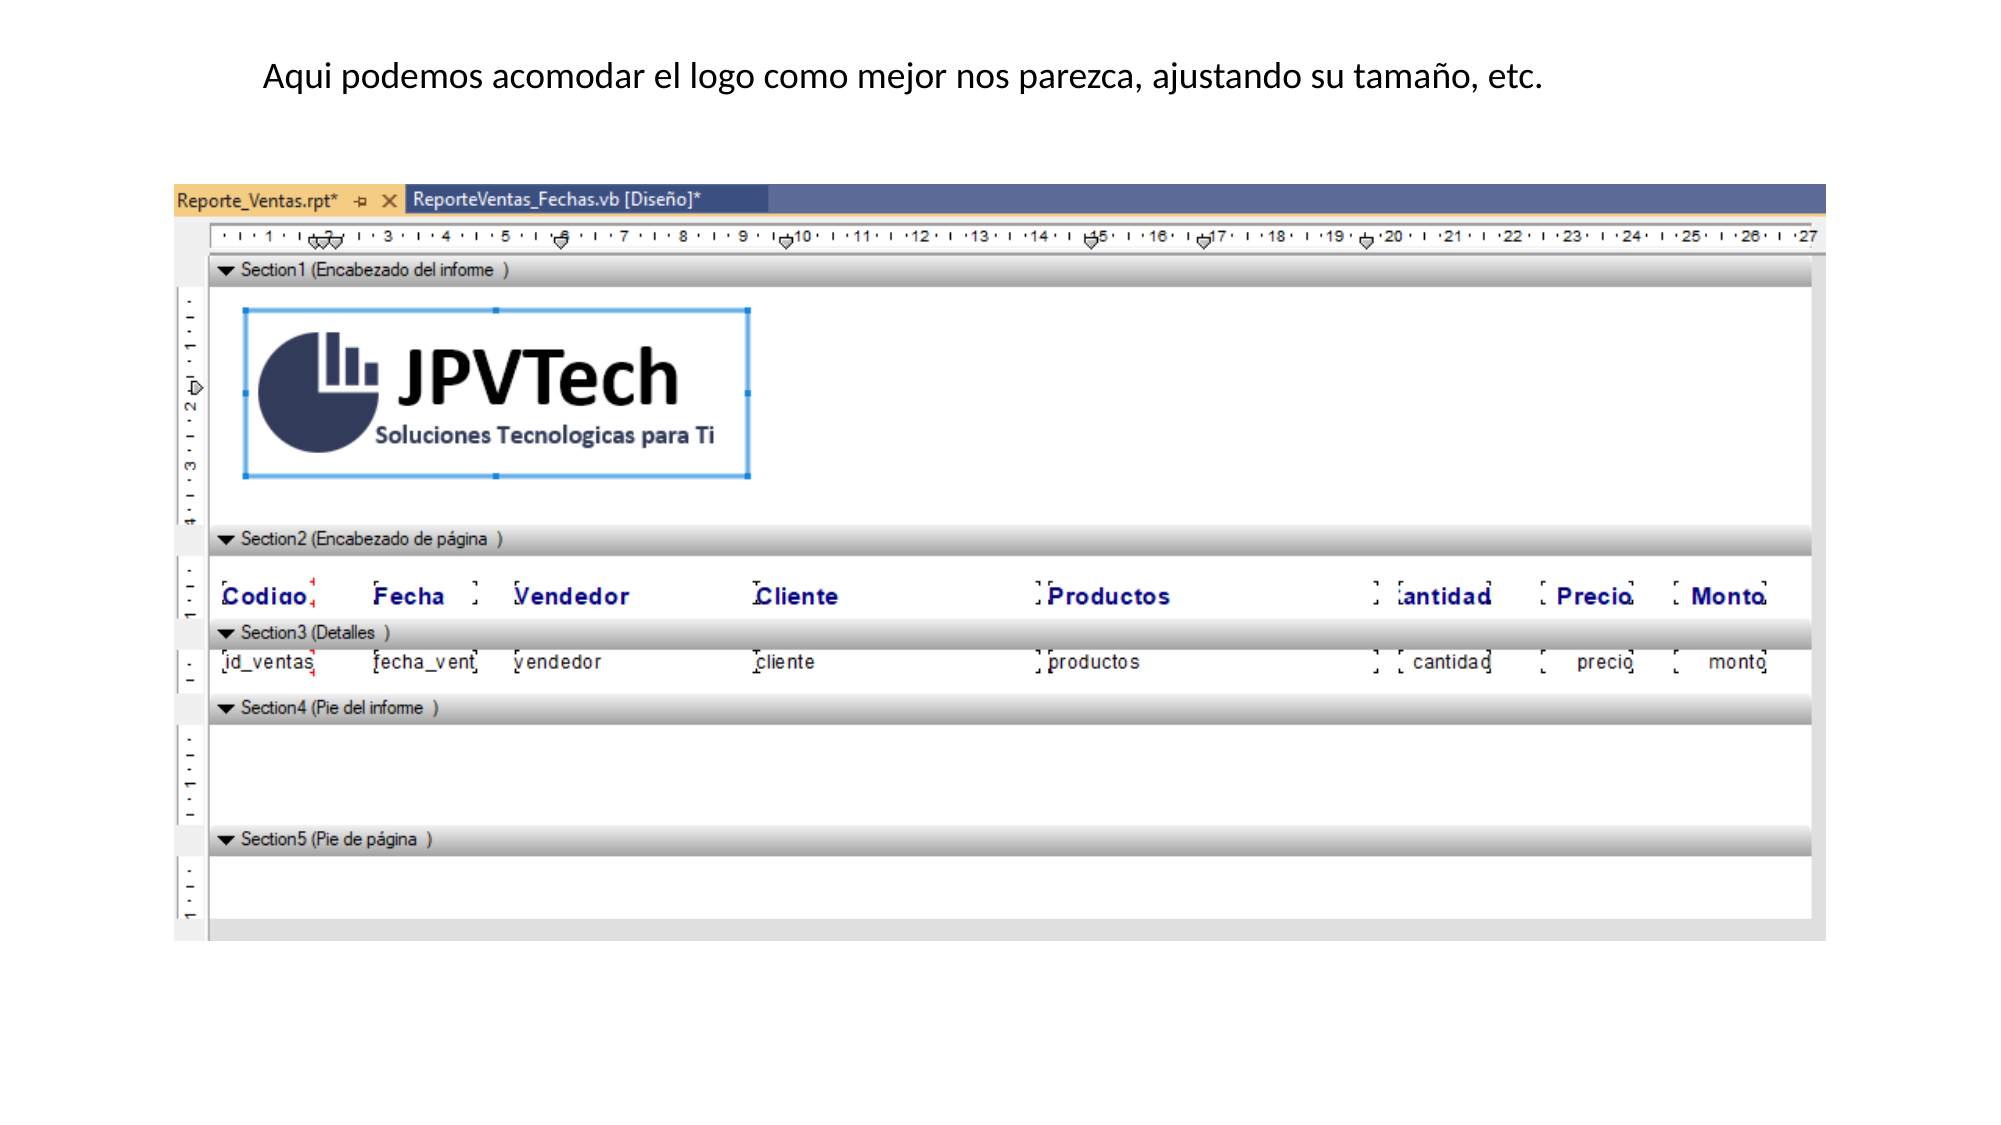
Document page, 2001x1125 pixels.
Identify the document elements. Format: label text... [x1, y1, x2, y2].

picture [174, 184, 1826, 941]
text_box Aqui podemos acomodar el logo como mejor nos parezca, ajustando su tamaño, etc. [248, 43, 1742, 104]
